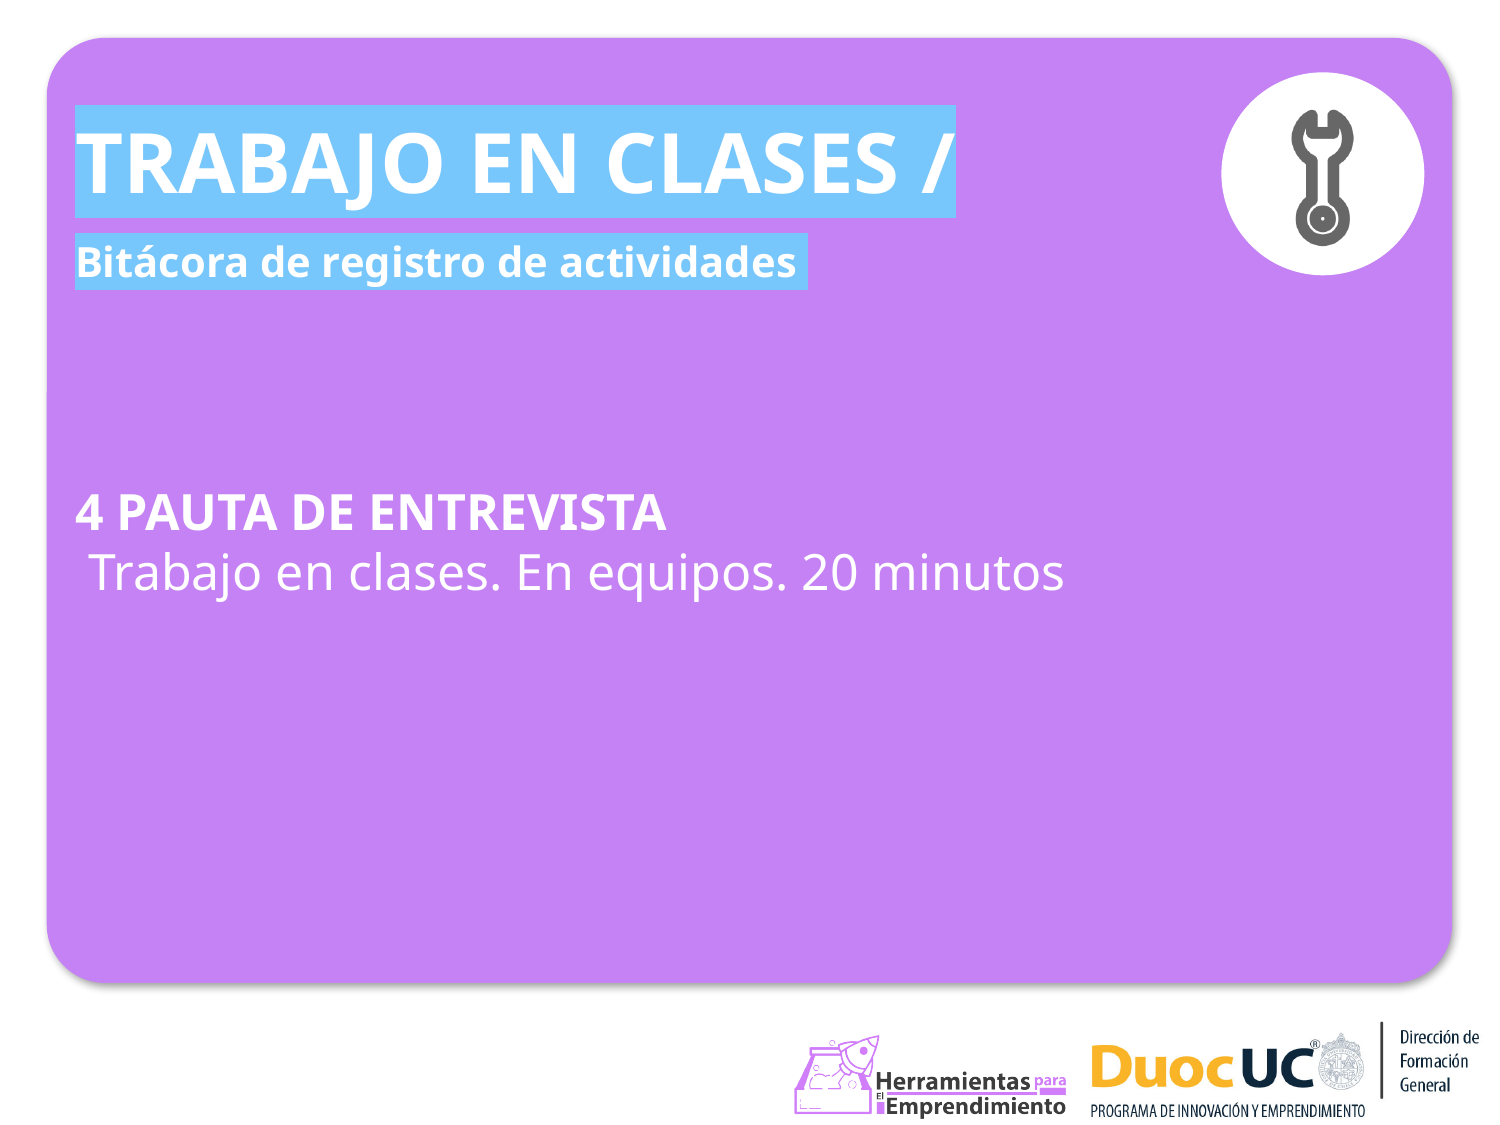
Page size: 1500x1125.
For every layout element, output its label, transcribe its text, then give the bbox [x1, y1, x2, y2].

picture [794, 1021, 1496, 1125]
text_box [1222, 73, 1424, 275]
text_box TRABAJO EN CLASES / Bitácora de registro de actividades 4 PAUTA DE ENTREVISTA Trabajo en clases. En equipos. 20 minutos [46, 37, 1453, 983]
picture [1281, 96, 1364, 251]
